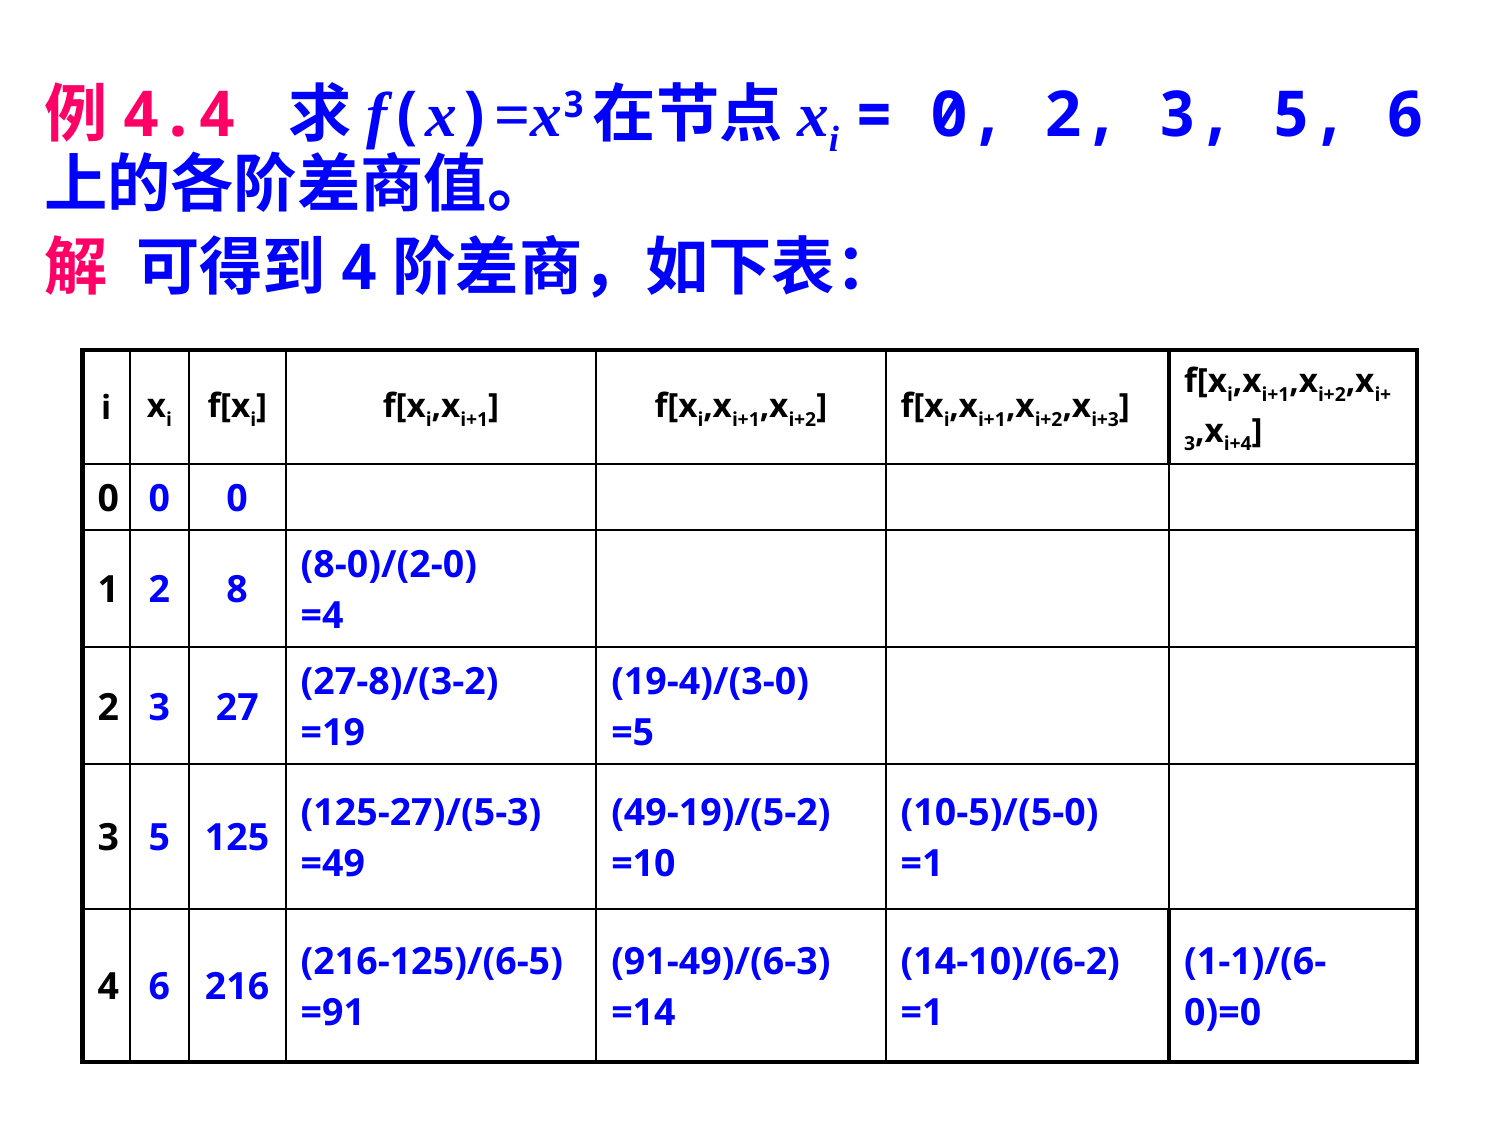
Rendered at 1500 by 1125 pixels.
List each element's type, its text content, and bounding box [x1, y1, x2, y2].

table_cell (49-19)/(5-2) =10 [597, 765, 885, 908]
table_cell [887, 465, 1168, 529]
table_cell 0 [85, 465, 129, 529]
table_cell 2 [131, 531, 188, 646]
table_header f[xi,xi+1] [287, 352, 595, 463]
table_cell [887, 648, 1168, 763]
table_cell [1170, 531, 1415, 646]
table_header f[xi,xi+1,xi+2,xi+3,xi+4] [1171, 352, 1415, 463]
table_cell 6 [131, 910, 188, 1060]
table_cell [1170, 648, 1415, 763]
table_cell (216-125)/(6-5) =91 [287, 910, 595, 1060]
table_cell 125 [190, 765, 285, 908]
table_cell (125-27)/(5-3) =49 [287, 765, 595, 908]
table_cell 0 [190, 465, 285, 529]
table_cell 3 [131, 648, 188, 763]
table_cell 3 [85, 765, 129, 908]
table_cell [597, 531, 885, 646]
table_cell 0 [131, 465, 188, 529]
table_cell 27 [190, 648, 285, 763]
table_header xi [131, 352, 188, 463]
table_cell [1170, 765, 1415, 908]
table_cell (1-1)/(6-0)=0 [1171, 910, 1415, 1060]
table_cell (27-8)/(3-2) =19 [287, 648, 595, 763]
table_cell [287, 465, 595, 529]
table_cell (14-10)/(6-2) =1 [887, 910, 1167, 1060]
table_header f[xi,xi+1,xi+2] [597, 352, 885, 463]
table_cell (8-0)/(2-0) =4 [287, 531, 595, 646]
subtitle 例4.4 求f(x)=x3在节点xi = 0, 2, 3, 5, 6上的各阶差商值。 解 可得到4阶差商，如下表： [29, 66, 1471, 313]
table_cell 1 [85, 531, 129, 646]
table_cell 5 [131, 765, 188, 908]
table_cell [597, 465, 885, 529]
table_cell (10-5)/(5-0) =1 [887, 765, 1168, 908]
table_header i [85, 352, 129, 463]
table_cell 2 [85, 648, 129, 763]
table_header f[xi,xi+1,xi+2,xi+3] [887, 352, 1167, 463]
table_cell 4 [85, 910, 129, 1060]
table_cell [887, 531, 1168, 646]
table_cell [1170, 465, 1415, 529]
table_cell 216 [190, 910, 285, 1060]
table_cell (19-4)/(3-0) =5 [597, 648, 885, 763]
table_cell 8 [190, 531, 285, 646]
table_header f[xi] [190, 352, 285, 463]
table_cell (91-49)/(6-3) =14 [597, 910, 885, 1060]
